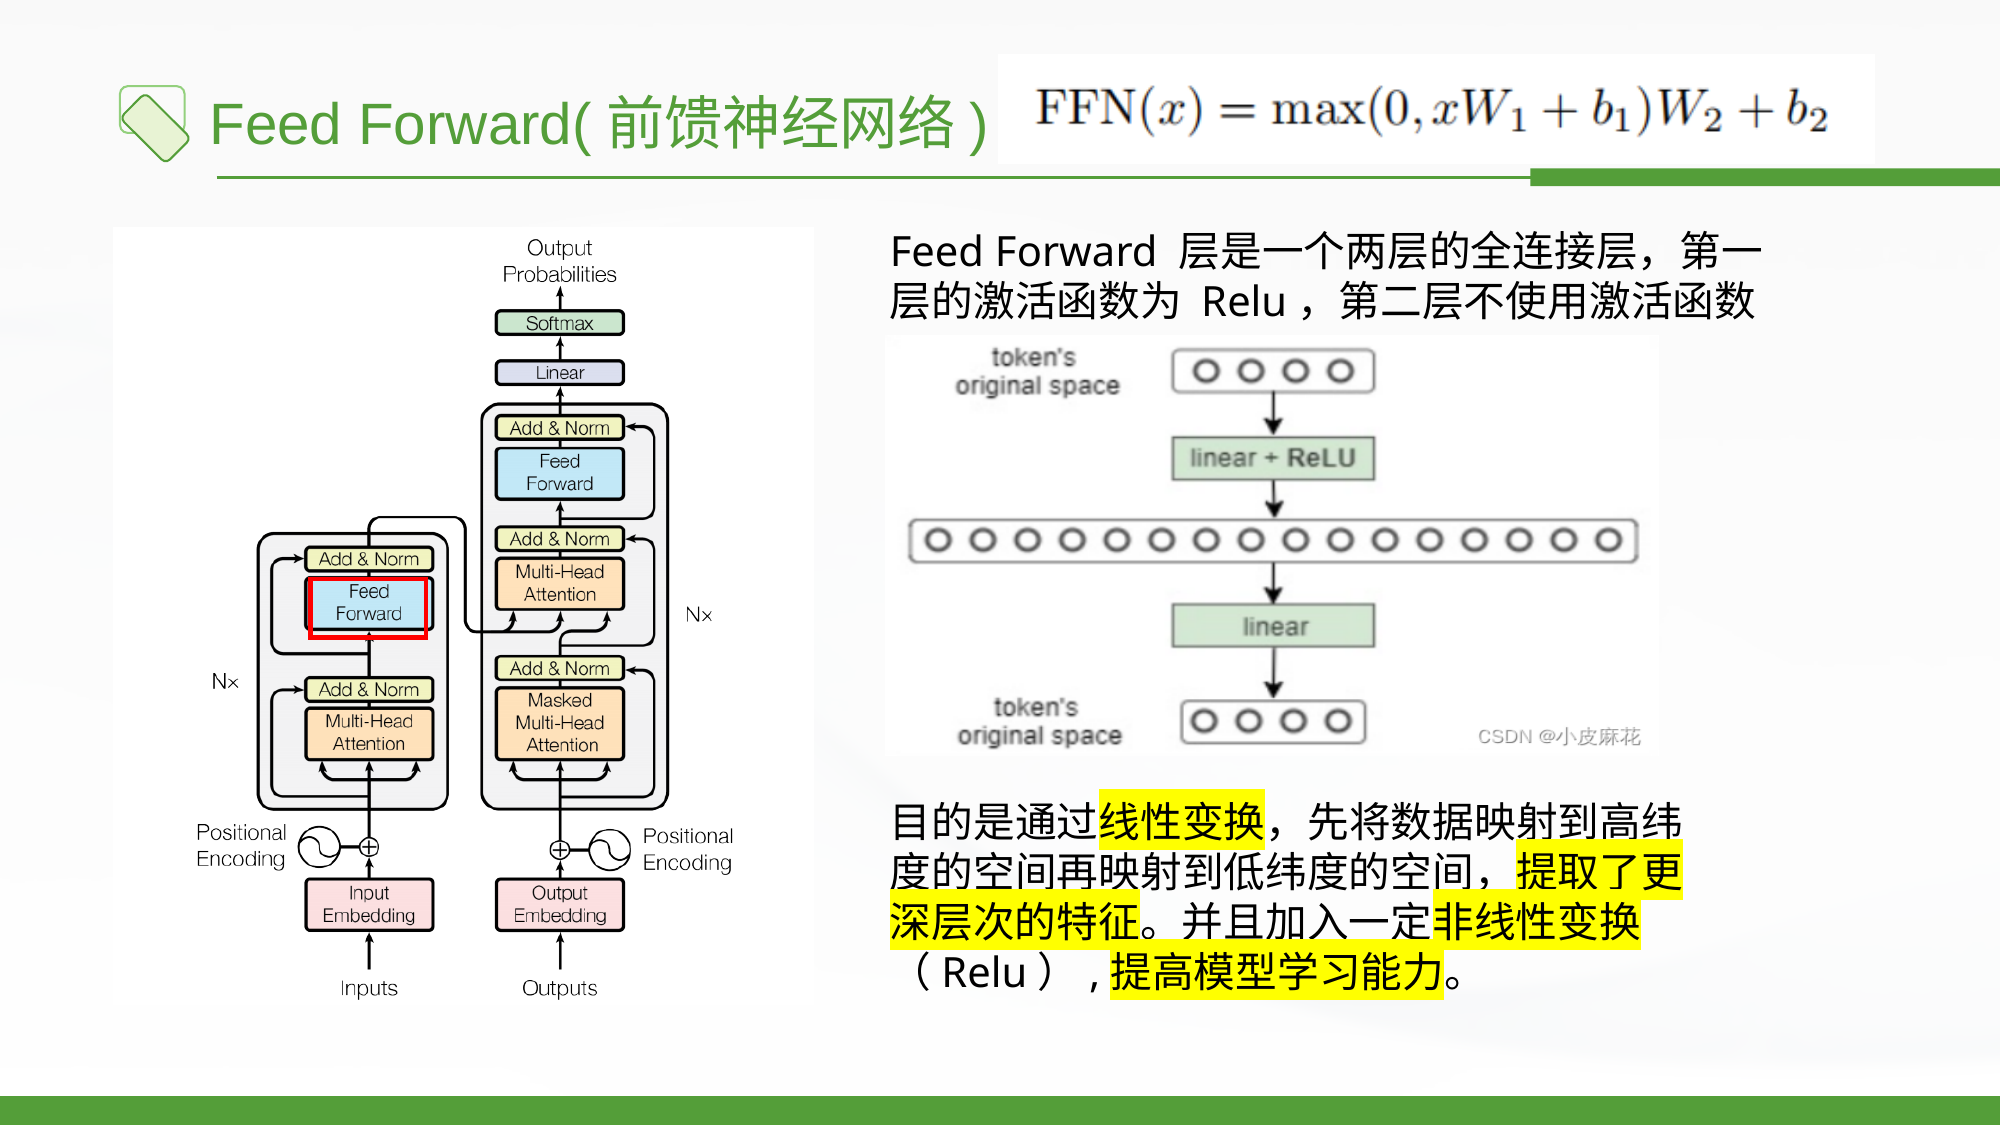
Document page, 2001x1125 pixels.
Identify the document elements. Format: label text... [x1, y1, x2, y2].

picture [113, 227, 814, 1005]
text_box 目的是通过线性变换，先将数据映射到高纬度的空间再映射到低纬度的空间，提取了更深层次的特征。并且加入一定非线性变换（Relu）,提高模型学习能力。 [875, 788, 1709, 1004]
text_box Feed Forward 层是一个两层的全连接层，第一层的激活函数为 Relu，第二层不使用激活函数 [874, 217, 1781, 333]
picture [998, 54, 1875, 164]
title Feed Forward(前馈神经网络) [194, 77, 998, 164]
picture [885, 335, 1659, 756]
